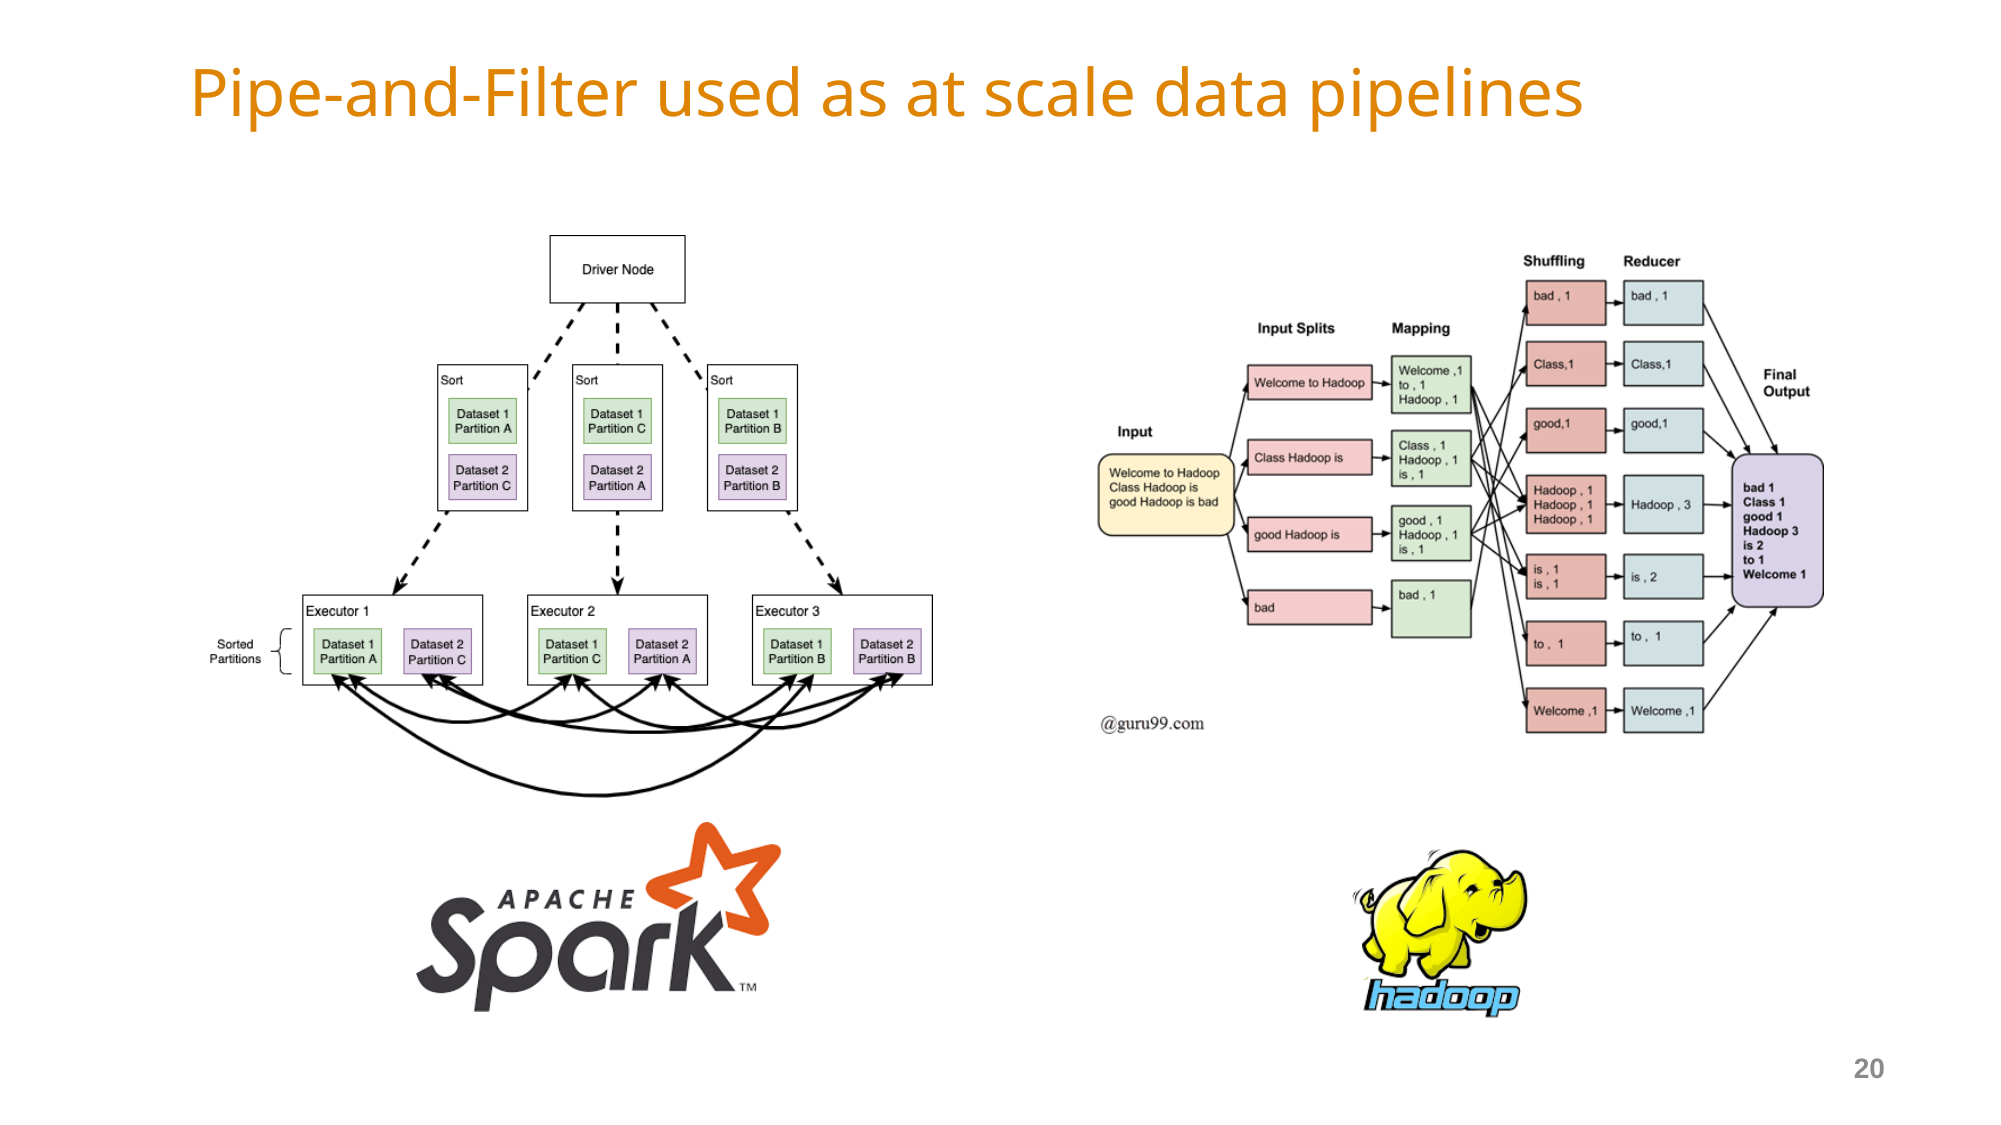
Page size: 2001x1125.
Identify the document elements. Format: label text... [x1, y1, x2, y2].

picture [416, 821, 782, 1012]
picture [1093, 218, 1824, 743]
picture [209, 234, 933, 798]
slide_number 20 [1433, 1039, 1900, 1100]
picture [1321, 780, 1560, 1073]
title Pipe-and-Filter used as at scale data pipelines [174, 33, 1824, 148]
